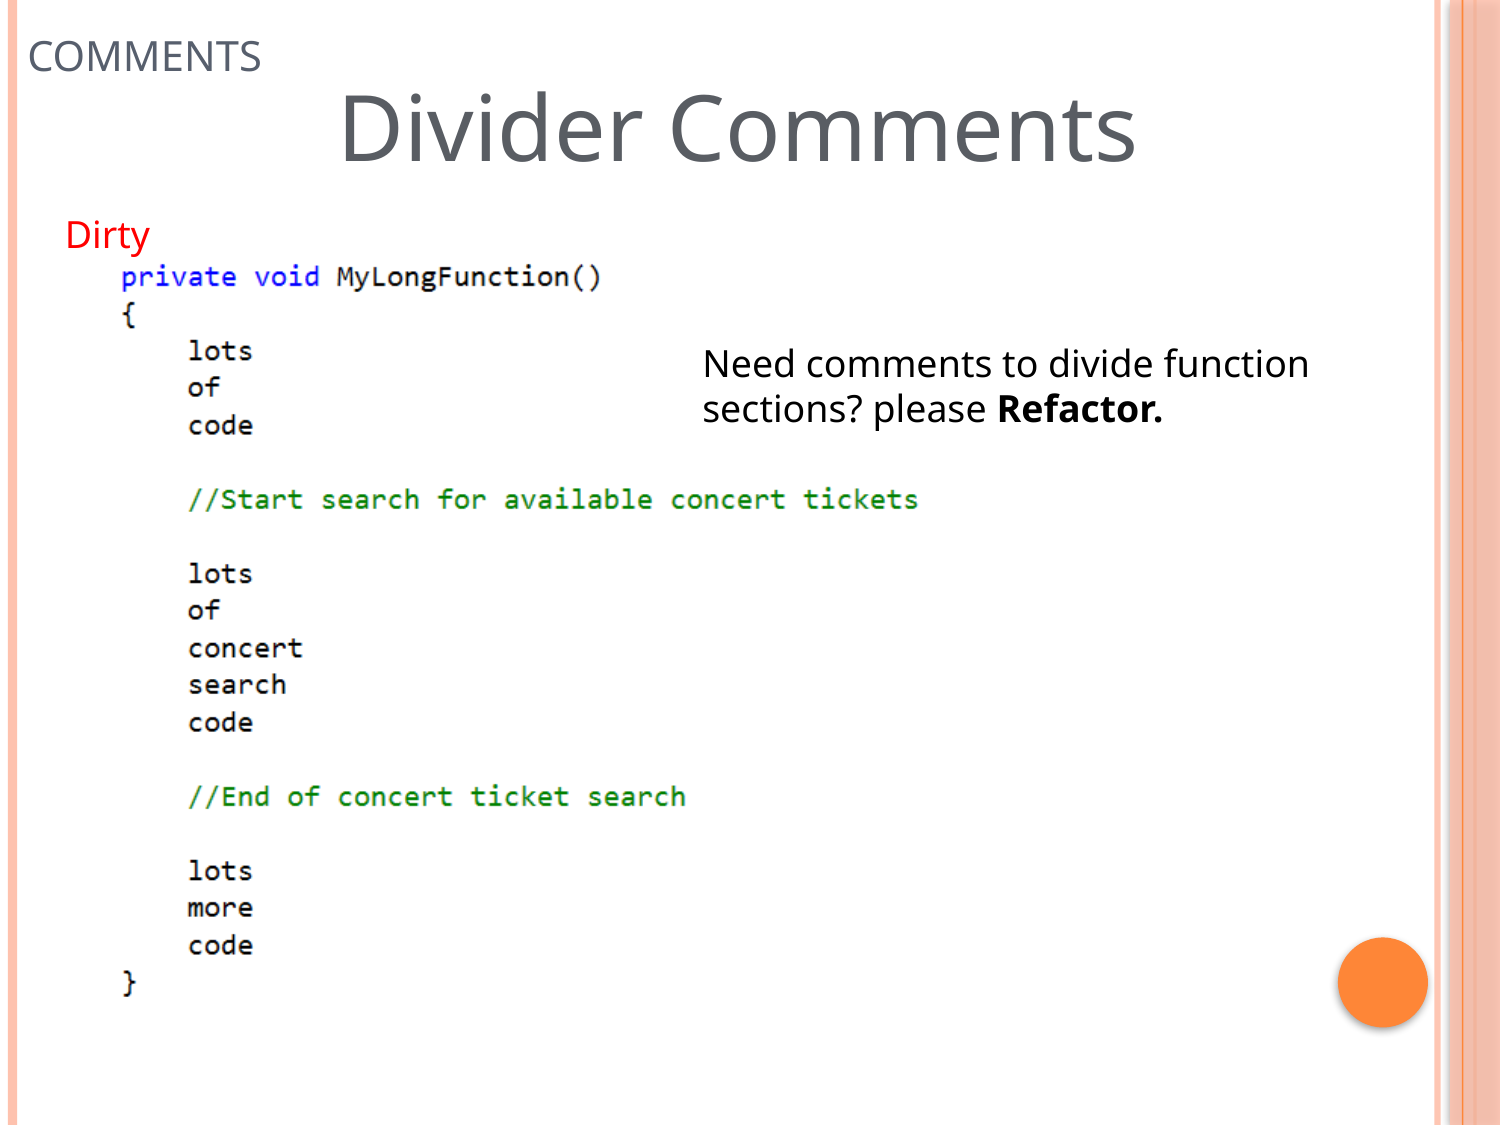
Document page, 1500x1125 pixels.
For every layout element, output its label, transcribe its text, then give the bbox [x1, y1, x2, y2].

text_box Need comments to divide function sections? please Refactor. [944, 287, 1438, 438]
title Comments [12, 24, 1438, 62]
picture [111, 260, 938, 1013]
text_box Dirty [50, 203, 175, 264]
list Divider Comments [0, 62, 1500, 175]
